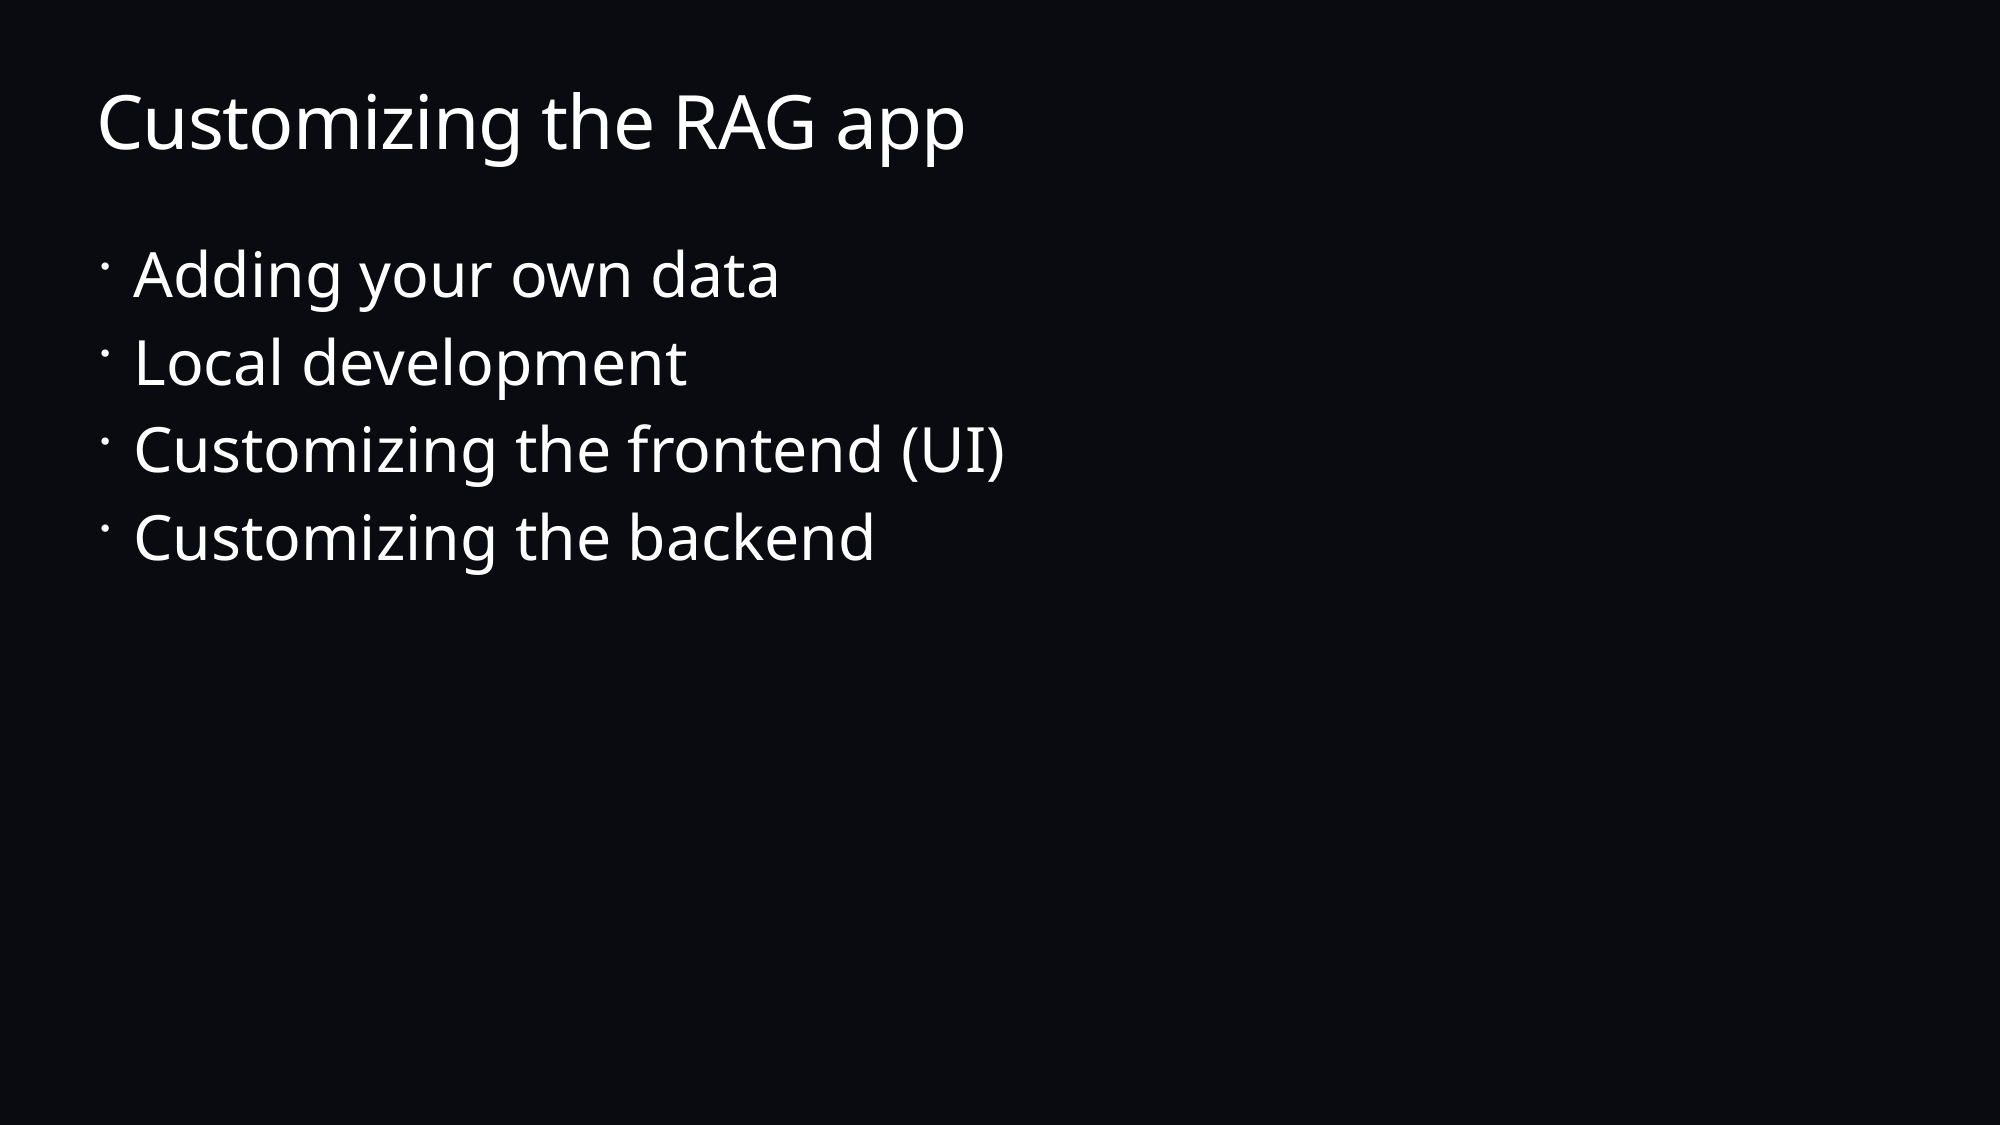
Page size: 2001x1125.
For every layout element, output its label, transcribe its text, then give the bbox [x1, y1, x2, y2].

list Adding your own data Local development Customizing the frontend (UI) Customizing the backend [95, 235, 1770, 699]
title Customizing the RAG app [96, 75, 1904, 166]
